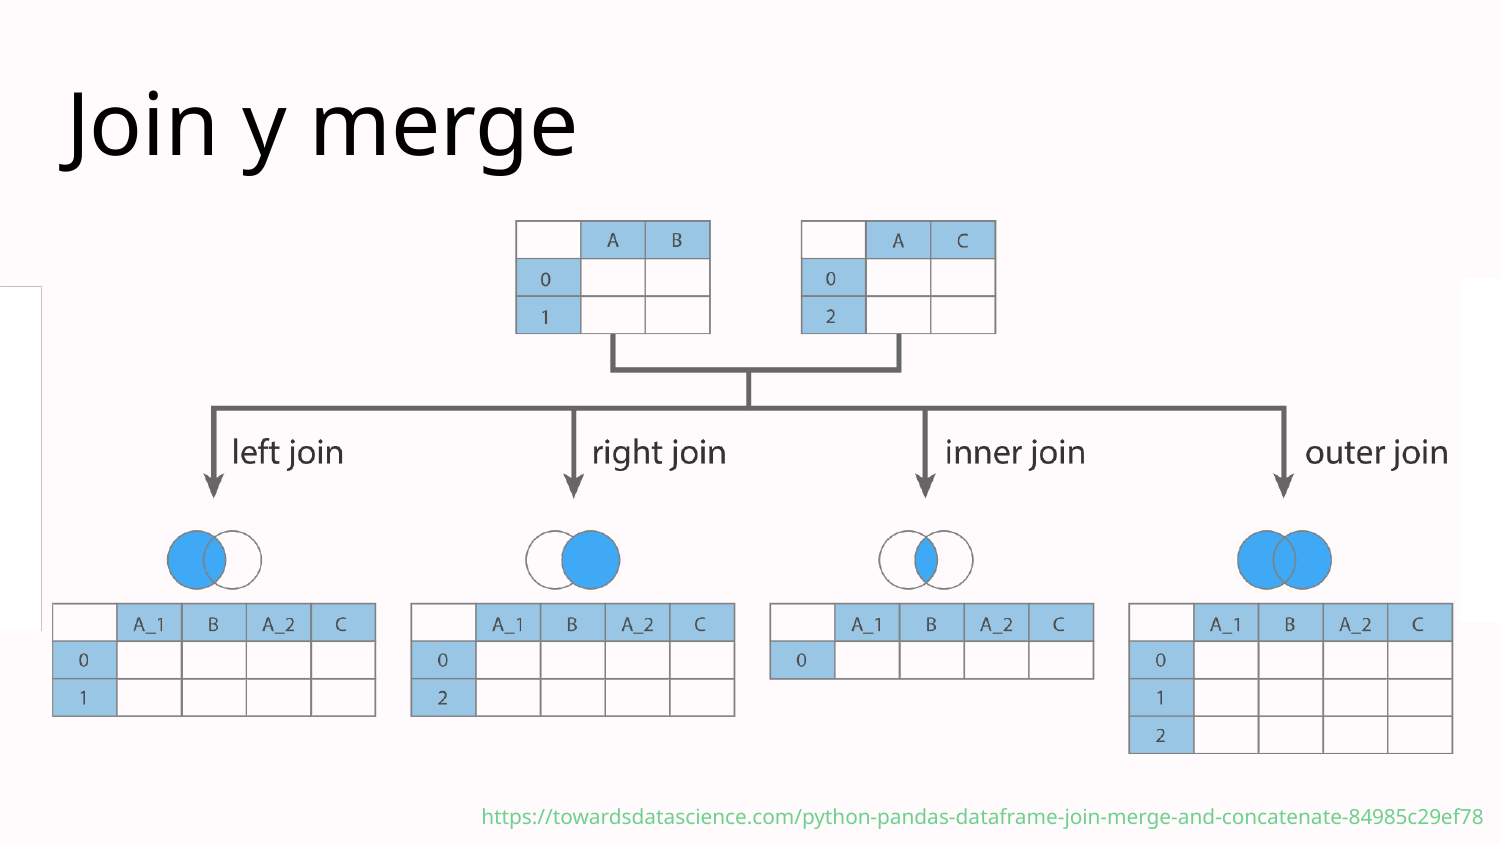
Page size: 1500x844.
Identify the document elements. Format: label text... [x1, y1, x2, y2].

title Join y merge [51, 51, 1449, 189]
picture [0, 220, 1500, 754]
text_box https://towardsdatascience.com/python-pandas-dataframe-join-merge-and-concatenate-84985c29ef78 [153, 790, 1499, 841]
